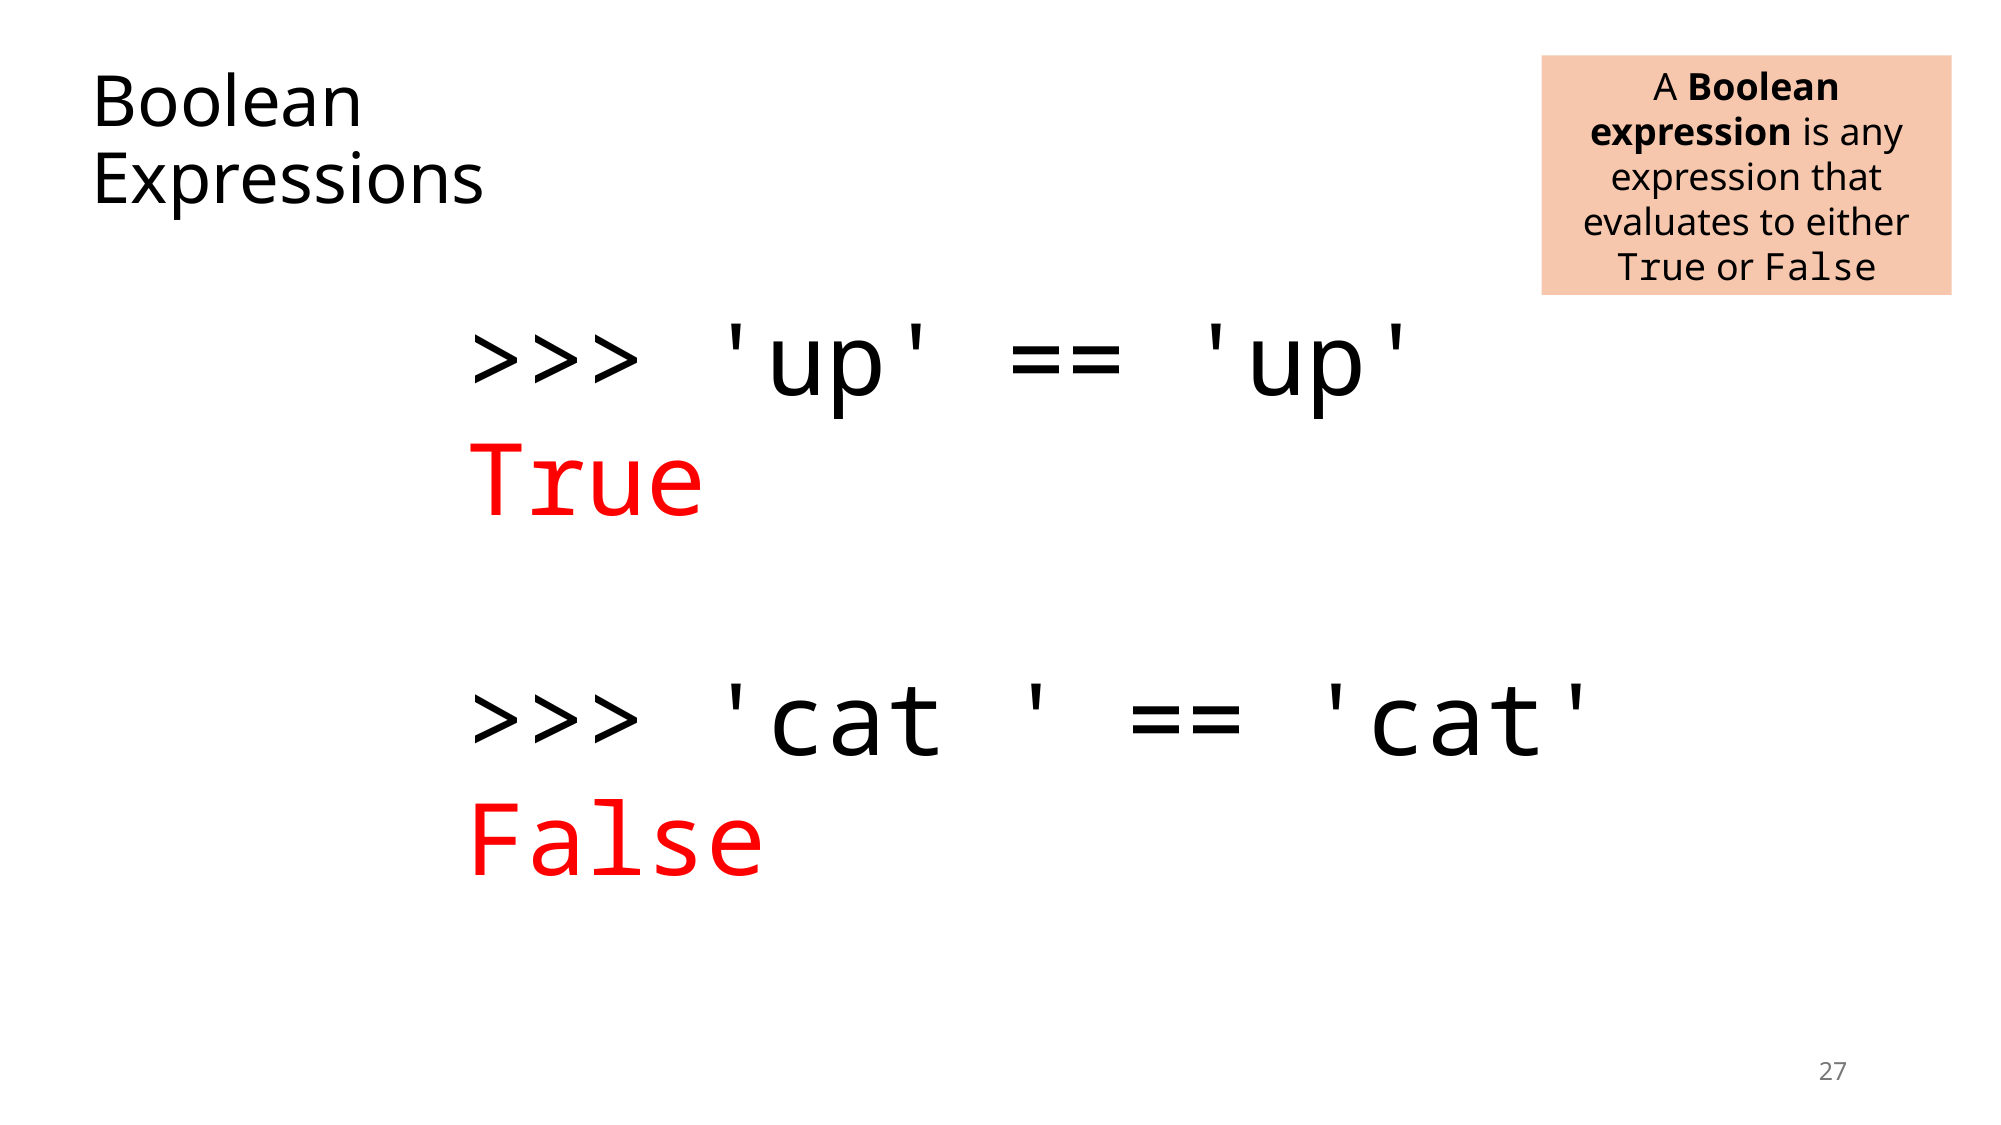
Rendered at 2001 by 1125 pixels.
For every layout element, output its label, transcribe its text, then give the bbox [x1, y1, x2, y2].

text_box >>> 'up' == 'up' True >>> 'cat ' == 'cat' False [451, 288, 1622, 903]
text_box A Boolean expression is any expression that evaluates to either True or False [1541, 55, 1952, 295]
slide_number 27 [1412, 1042, 1863, 1103]
title Boolean Expressions [76, 33, 519, 251]
